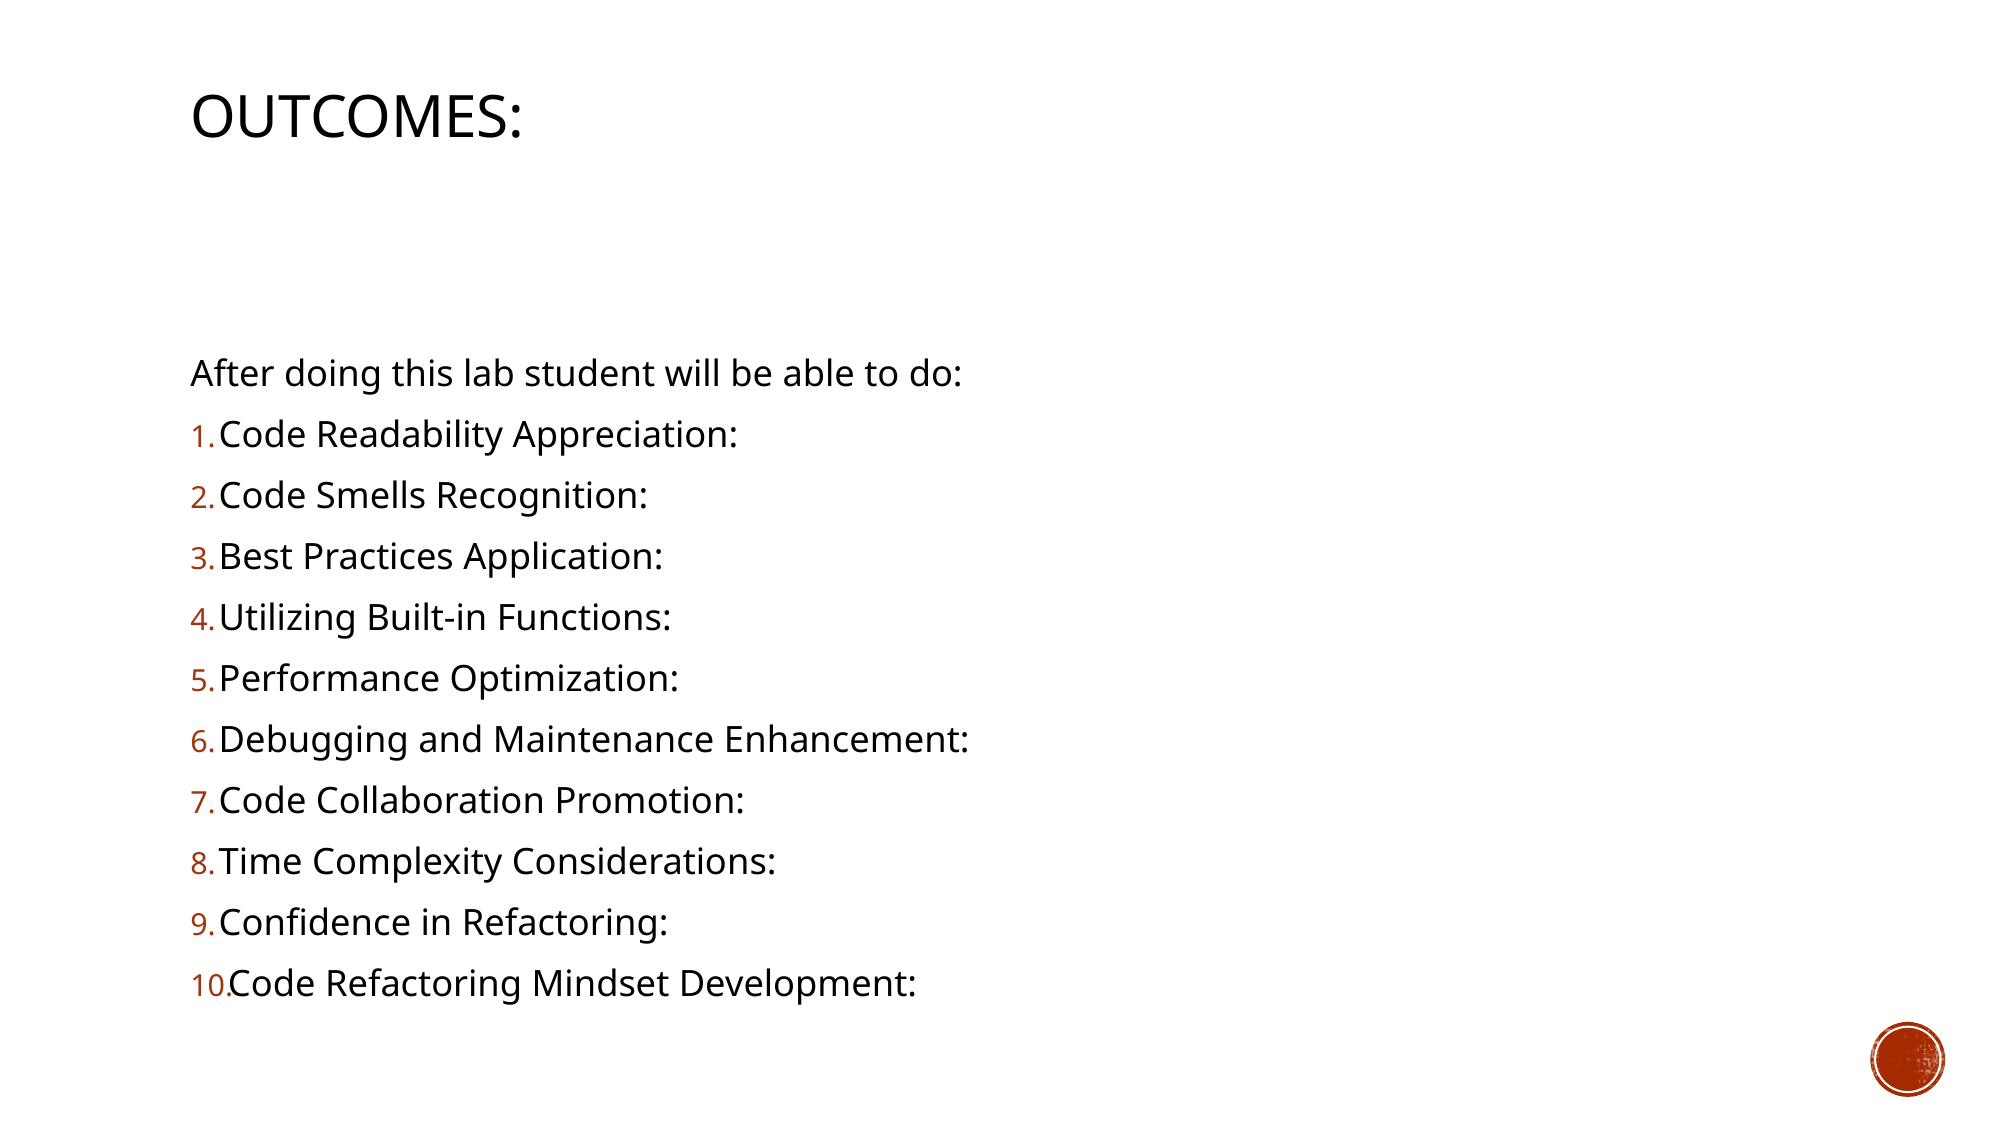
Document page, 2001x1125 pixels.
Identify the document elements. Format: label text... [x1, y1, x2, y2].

title Outcomes: [175, 79, 1826, 159]
list After doing this lab student will be able to do: Code Readability Appreciation: Code Smells Recognition: Best Practices Application: Utilizing Built-in Functions: Performance Optimization: Debugging and Maintenance Enhancement: Code Collaboration Promotion: Time Complexity Considerations: Confidence in Refactoring: Code Refactoring Mindset Development: [175, 348, 1826, 1013]
